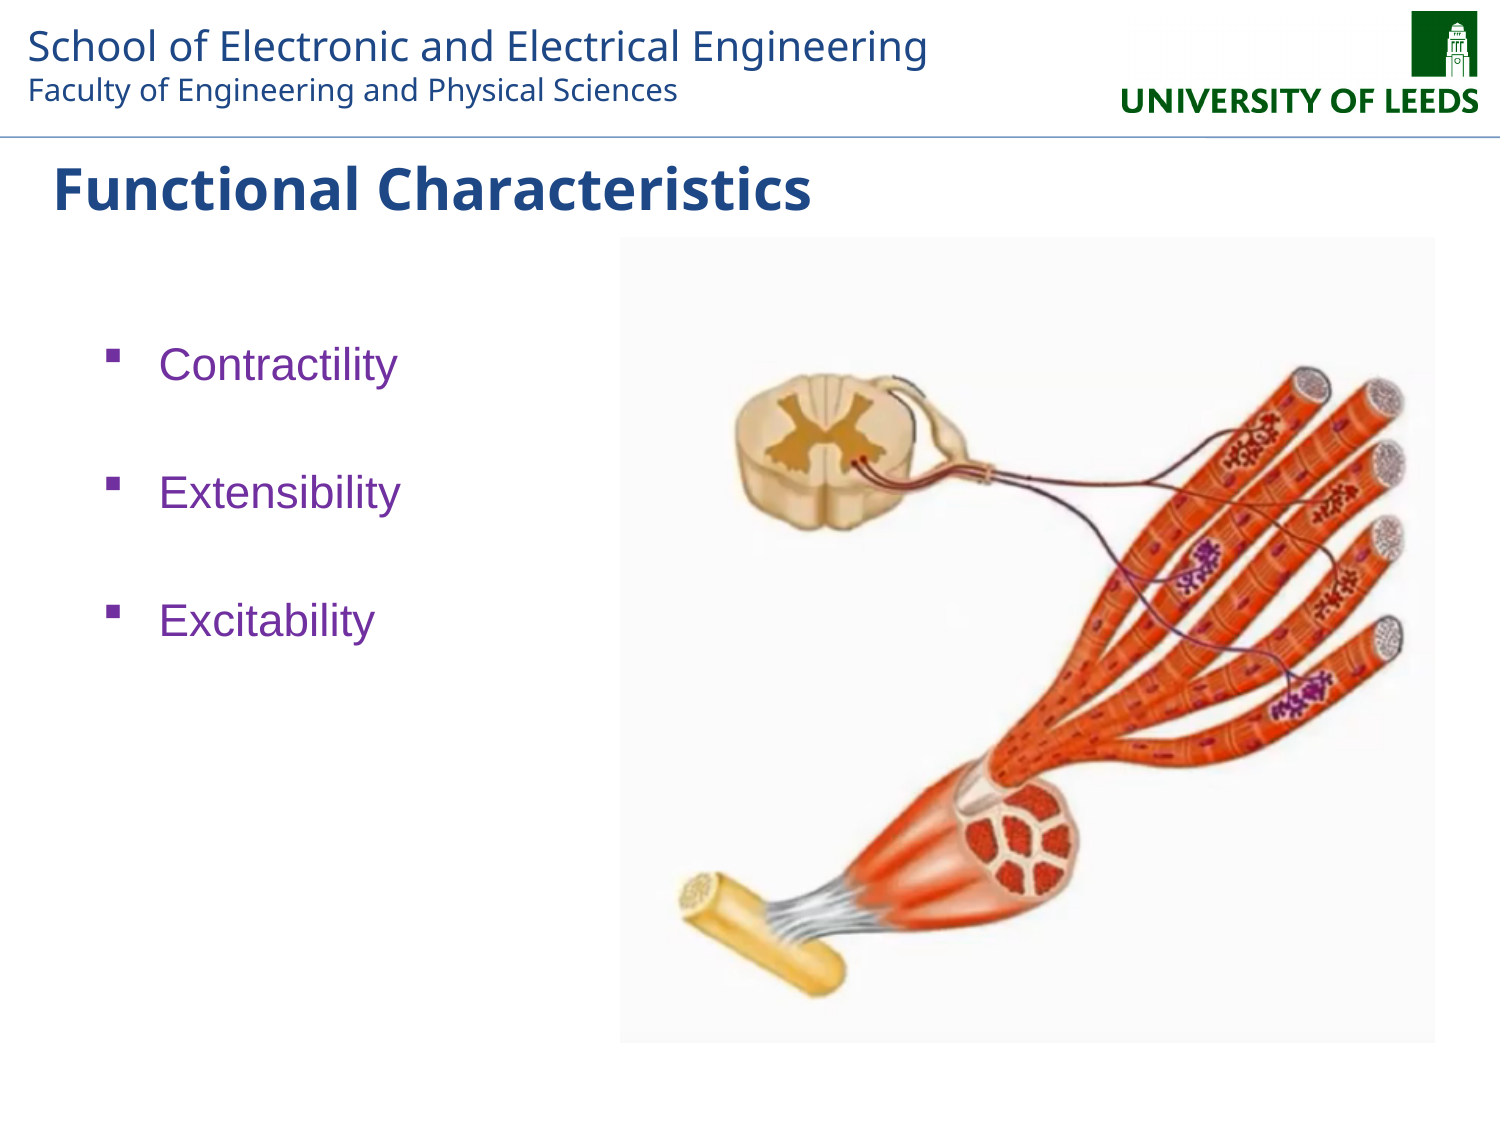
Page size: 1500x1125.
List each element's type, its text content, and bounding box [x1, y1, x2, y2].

picture [619, 237, 1435, 1043]
list Contractility Extensibility Excitability [87, 262, 614, 976]
title Functional Characteristics [37, 137, 1388, 238]
picture [1122, 11, 1478, 113]
